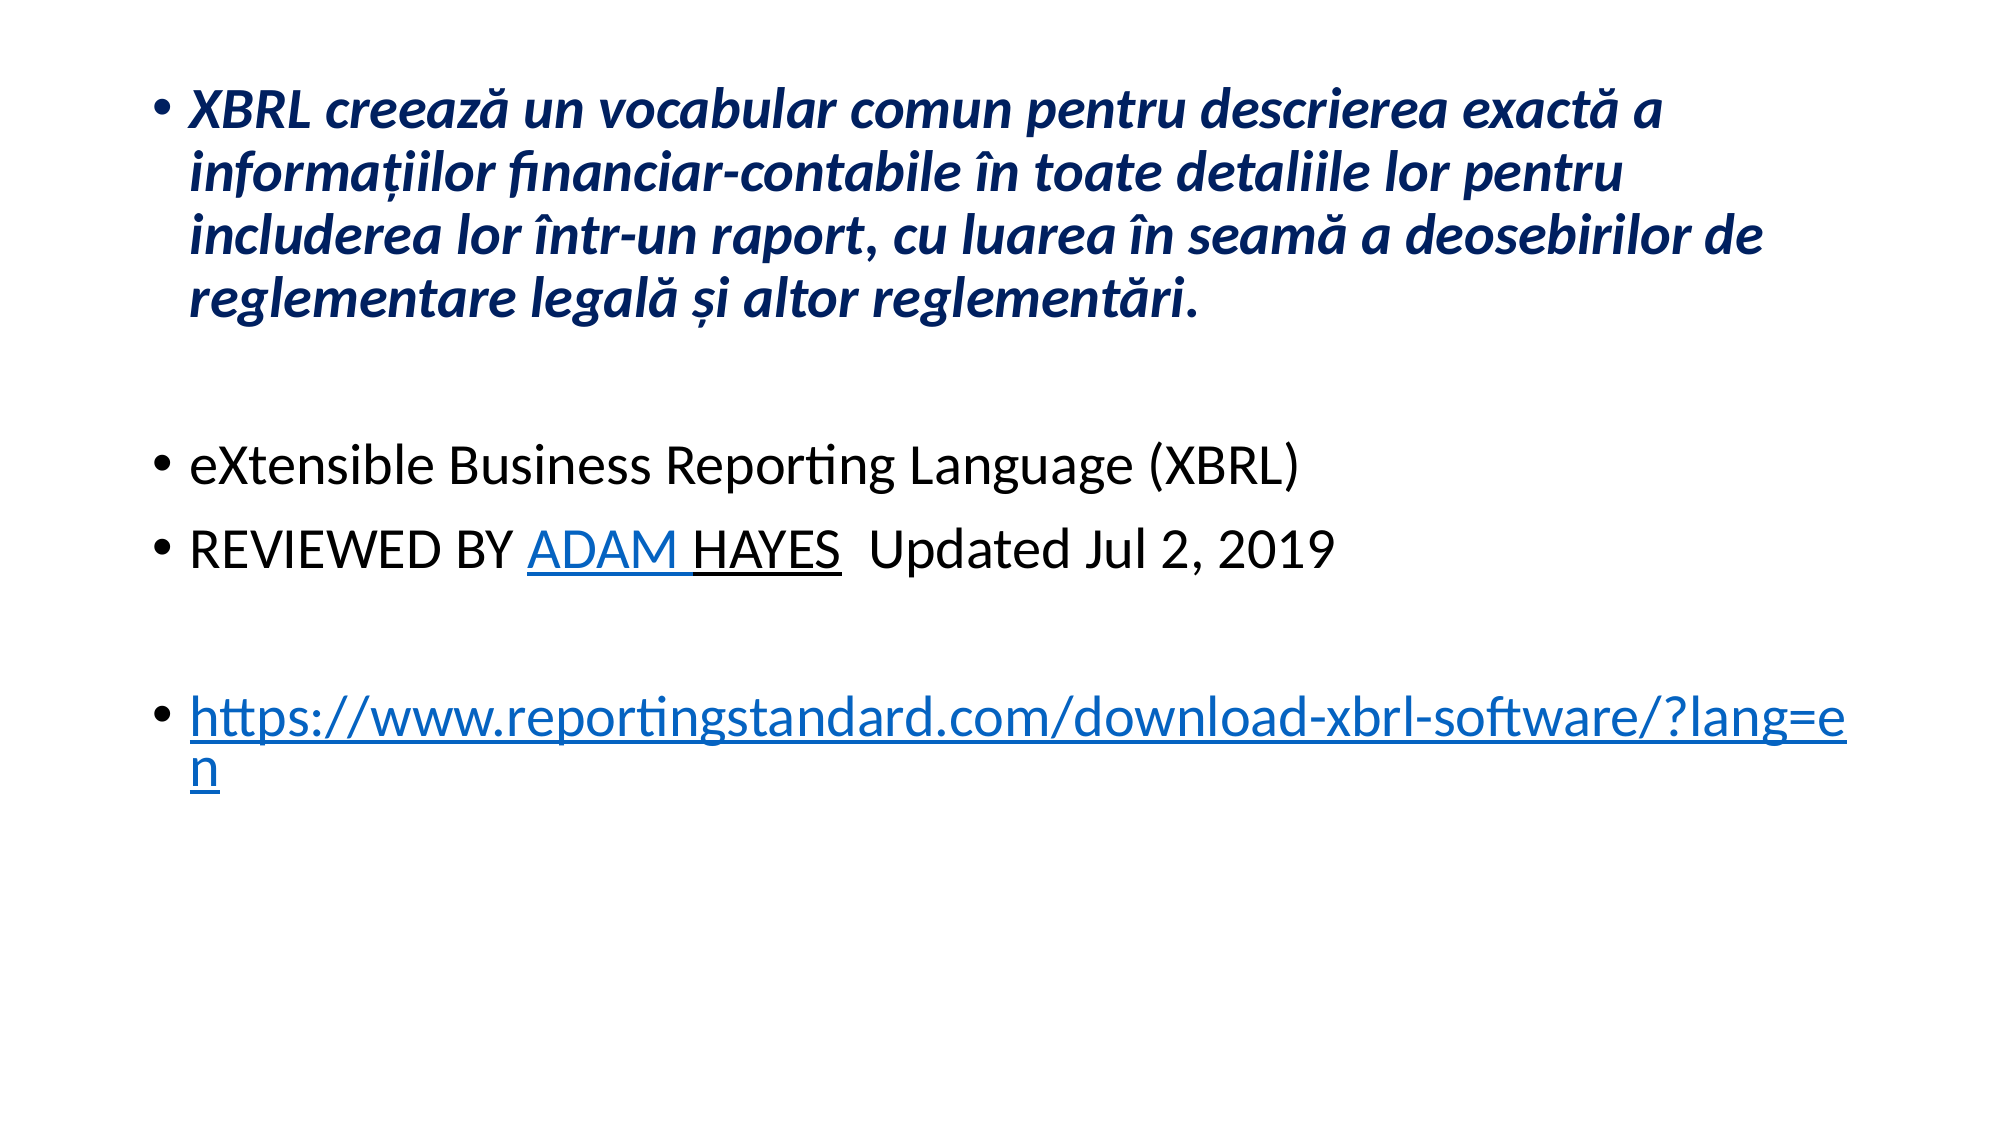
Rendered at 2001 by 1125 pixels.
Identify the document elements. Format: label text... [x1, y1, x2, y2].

list XBRL creează un vocabular comun pentru descrierea exactă a informaţiilor financiar-contabile în toate detaliile lor pentru includerea lor într-un raport, cu luarea în seamă a deosebirilor de reglementare legală şi altor reglementări. eXtensible Business Reporting Language (XBRL) REVIEWED BY ADAM HAYES Updated Jul 2, 2019 https://www.reportingstandard.com/download-xbrl-software/?lang=en [137, 70, 1863, 1014]
